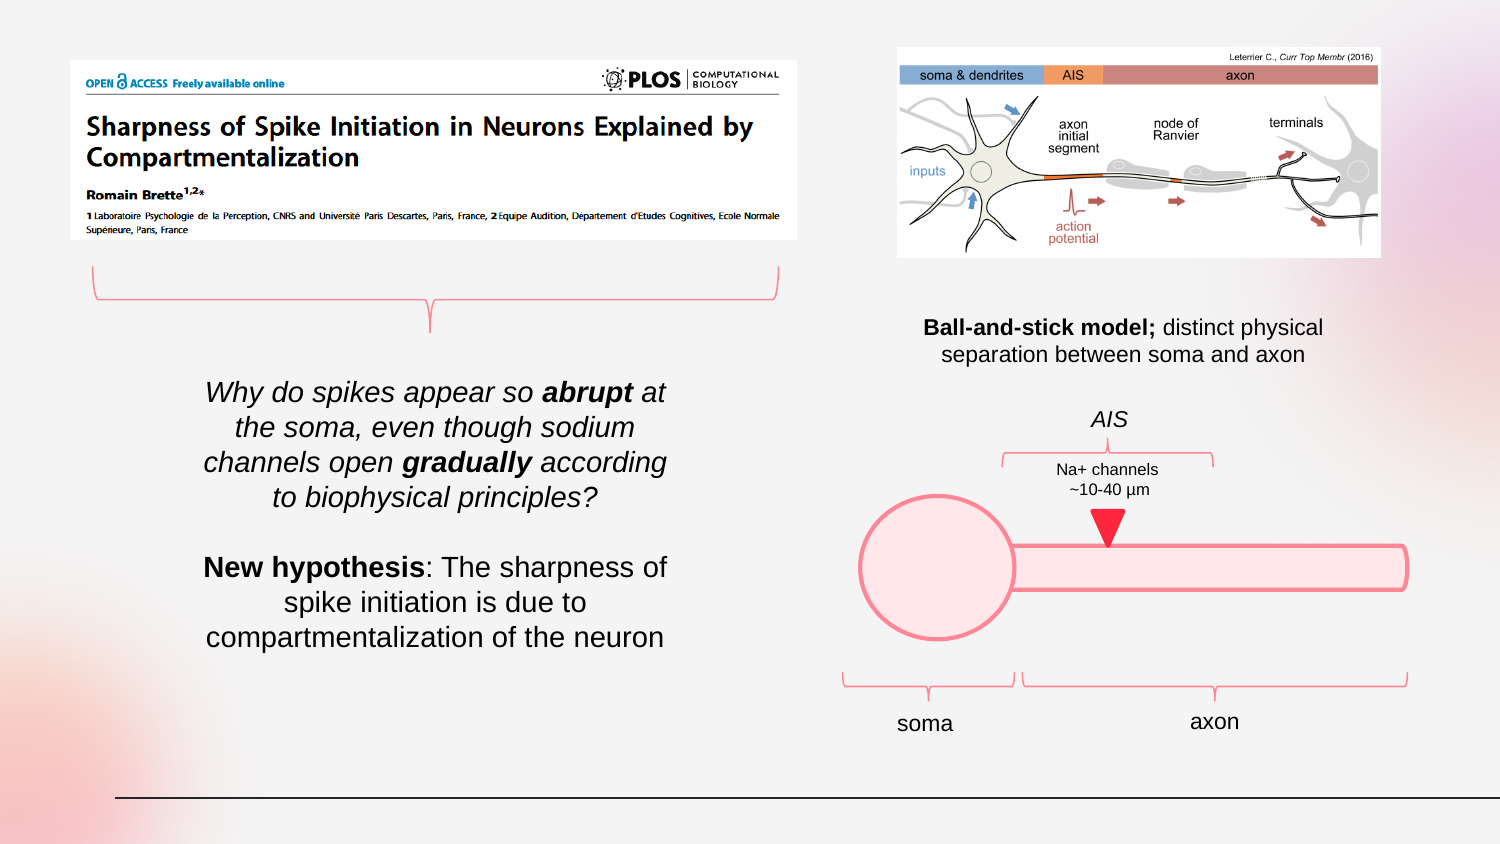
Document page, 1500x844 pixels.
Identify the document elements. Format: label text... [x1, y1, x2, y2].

text_box [91, 266, 780, 334]
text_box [842, 304, 1408, 749]
picture [70, 60, 797, 241]
picture [896, 46, 1381, 258]
text_box Why do spikes appear so abrupt at the soma, even though sodium channels open gradually according to biophysical principles? New hypothesis: The sharpness of spike initiation is due to compartmentalization of the neuron [182, 366, 689, 661]
